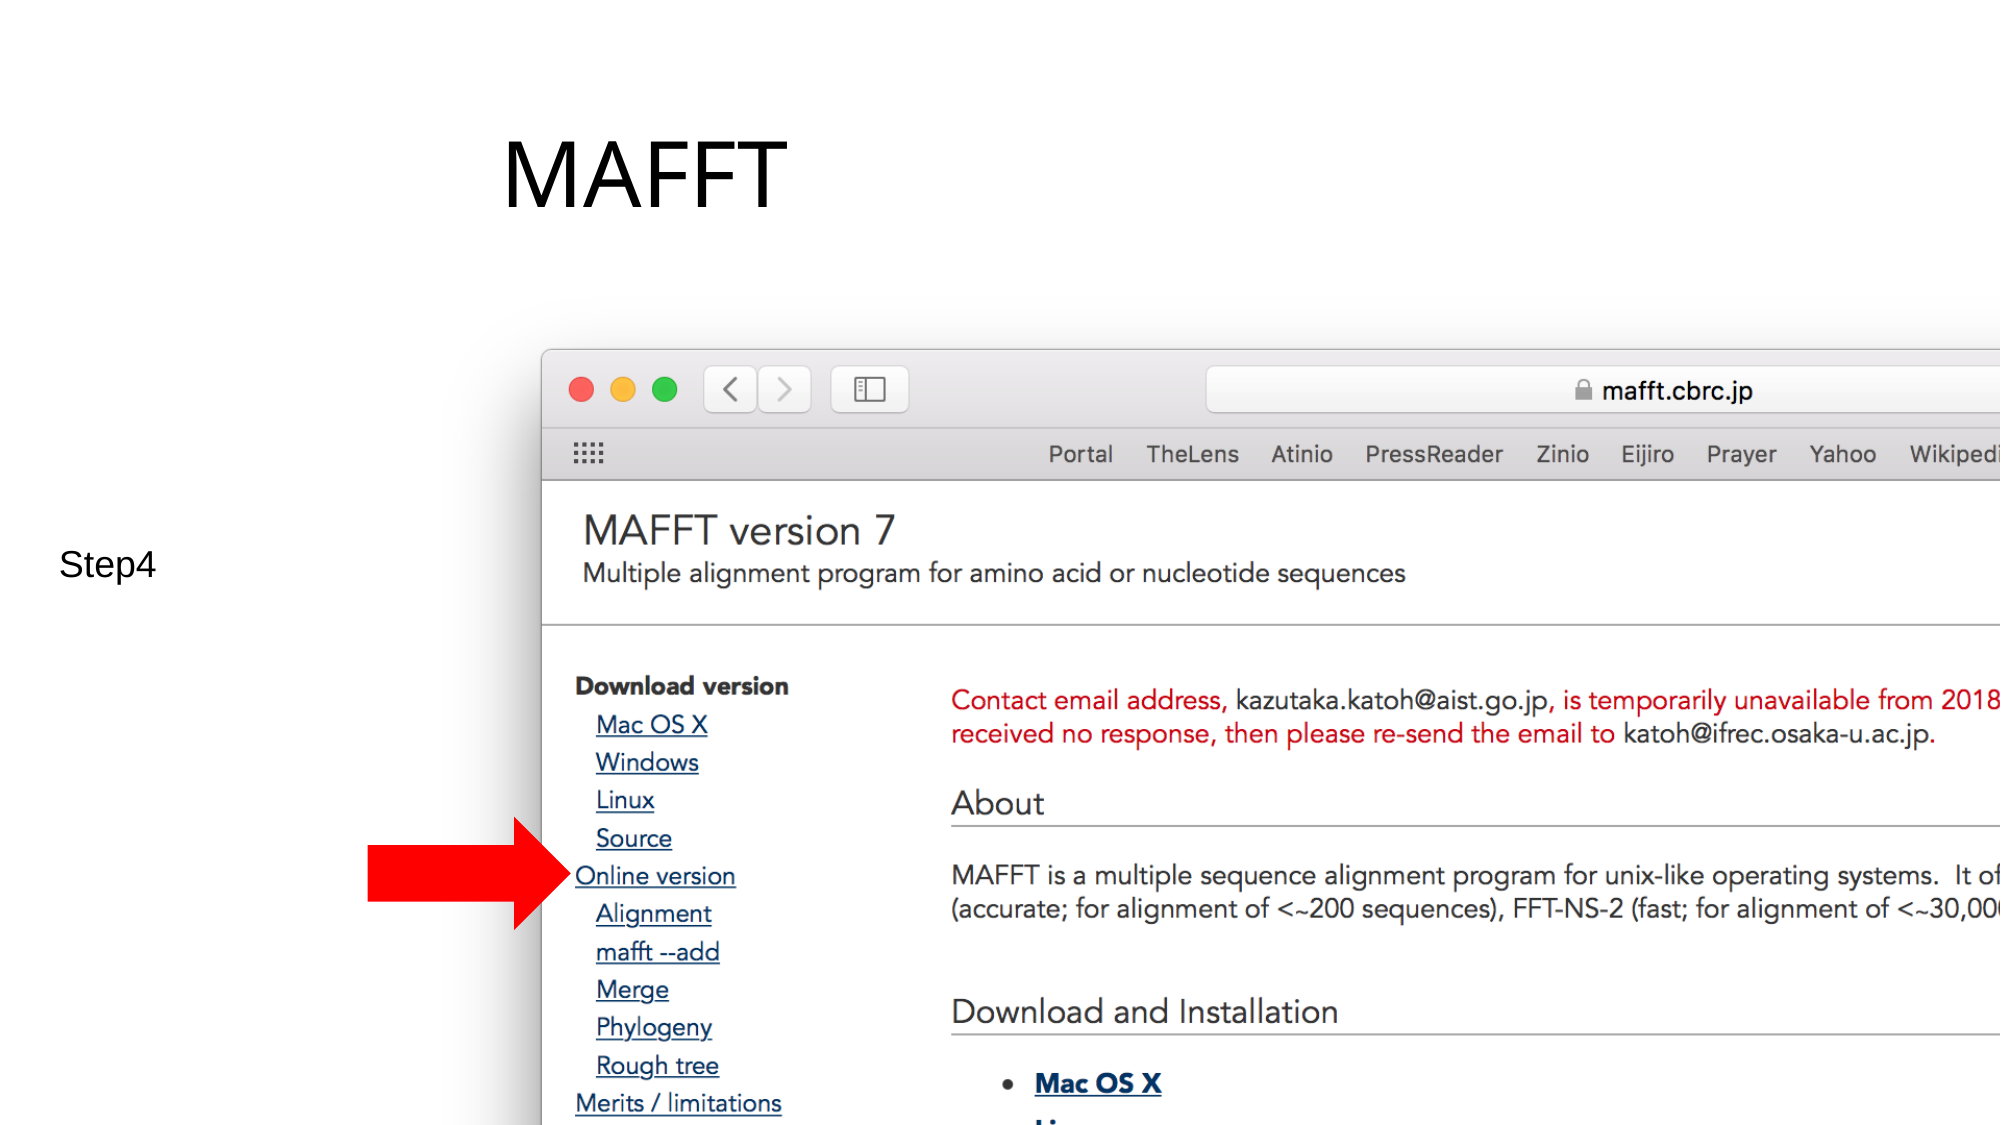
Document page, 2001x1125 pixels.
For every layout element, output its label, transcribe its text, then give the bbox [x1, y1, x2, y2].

picture [425, 283, 2000, 1125]
text_box [367, 844, 425, 903]
title MAFFT [485, 45, 1716, 283]
text_box Step4 [44, 532, 425, 592]
